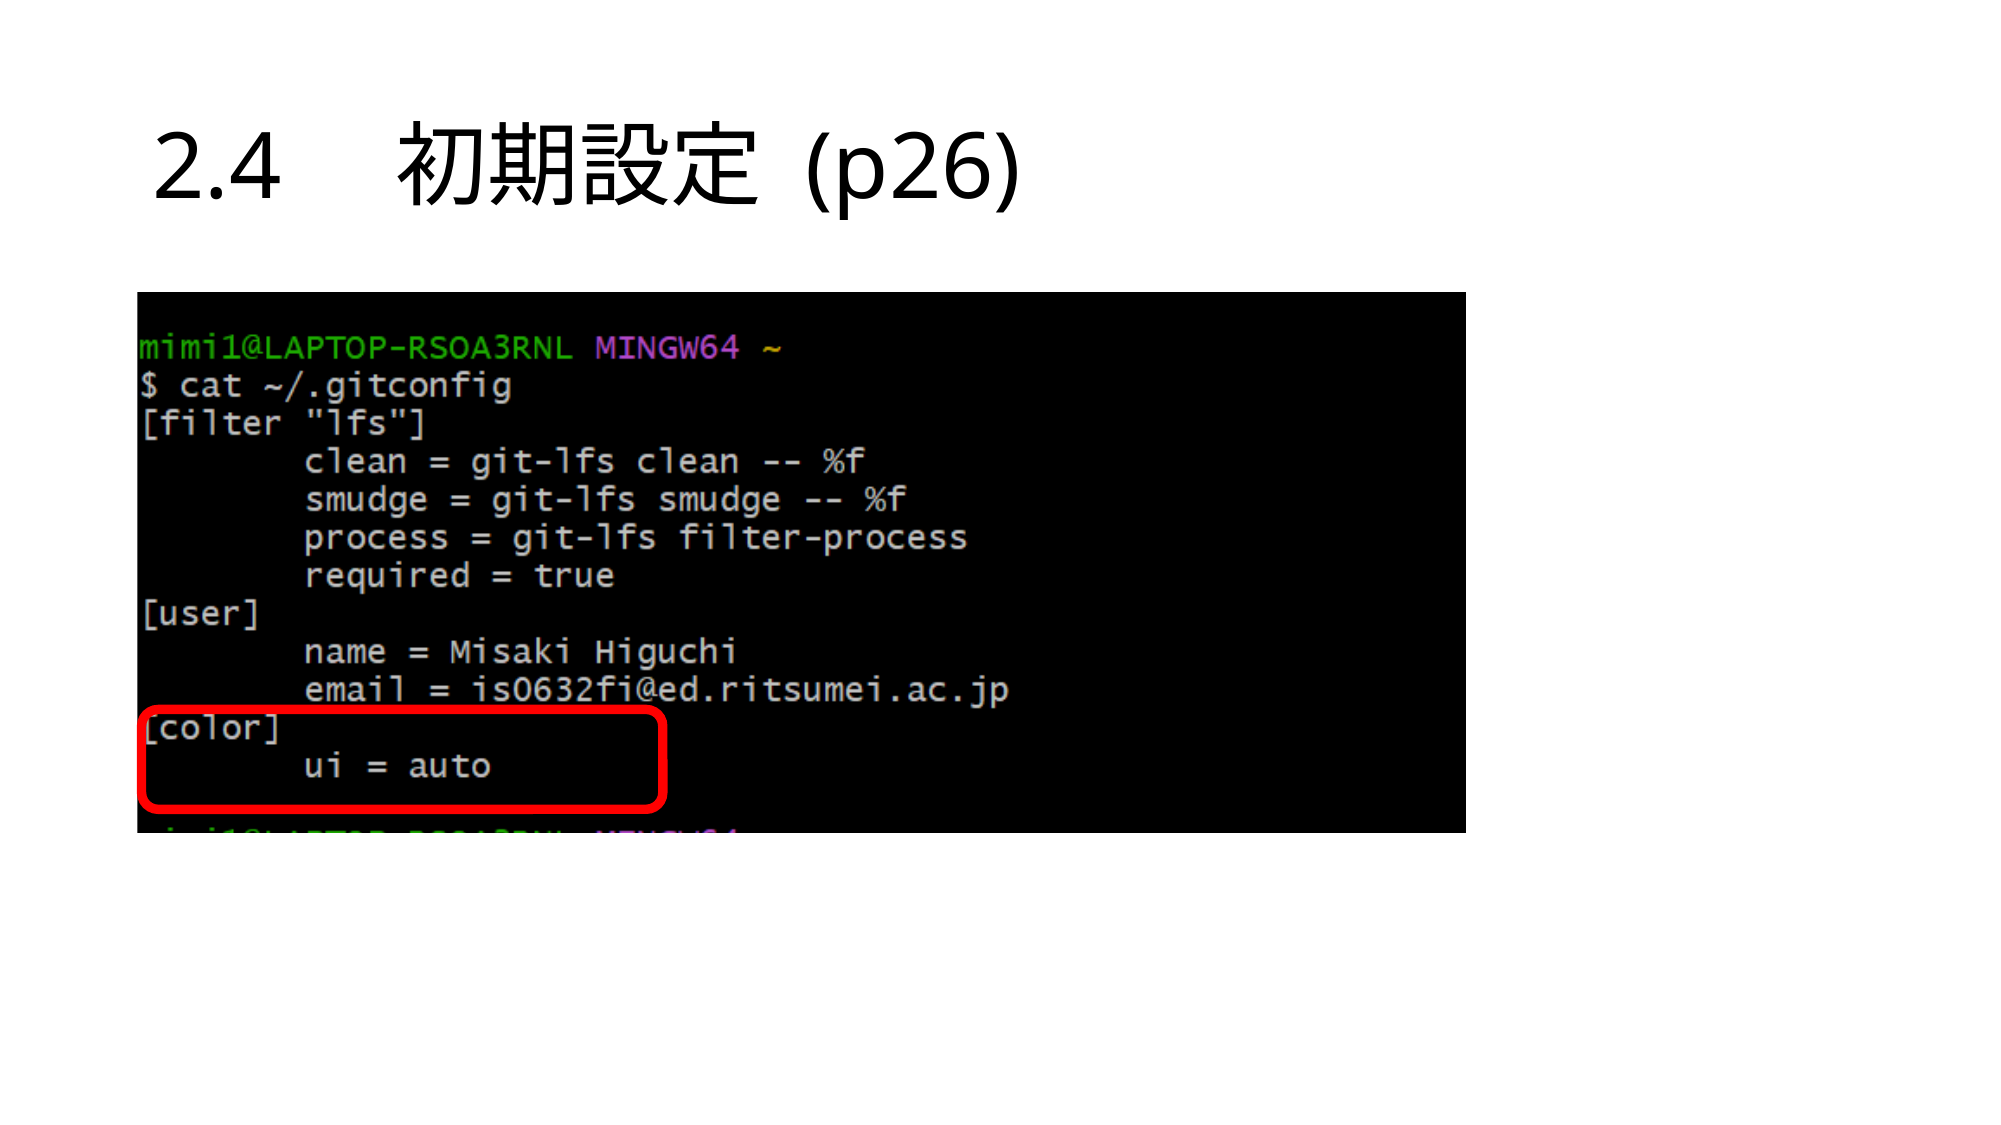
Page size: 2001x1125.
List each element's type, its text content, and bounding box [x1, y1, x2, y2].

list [137, 292, 1466, 833]
title 2.4 初期設定 (p26) [137, 59, 1863, 278]
